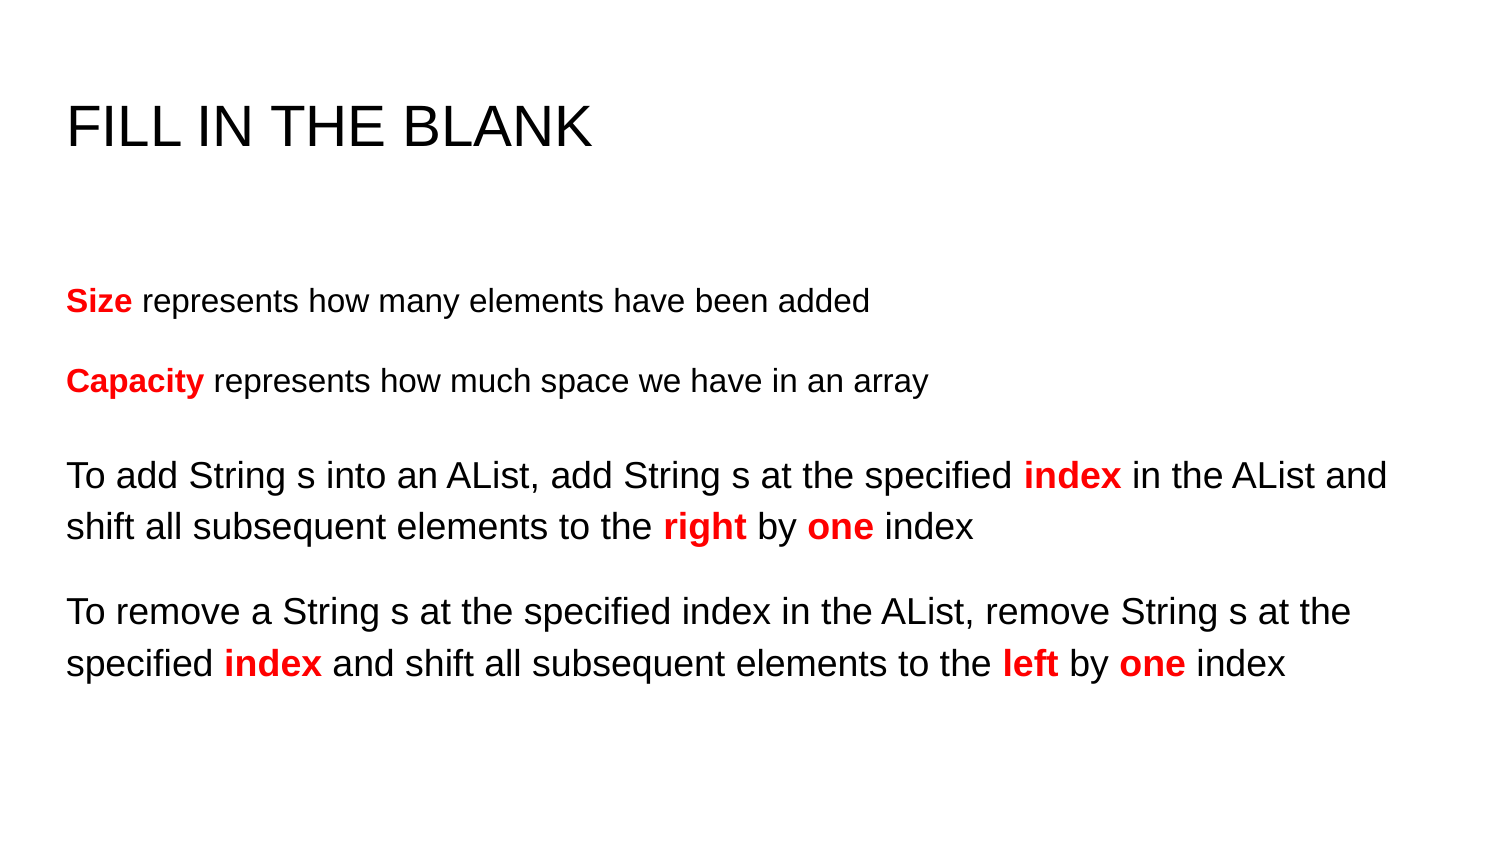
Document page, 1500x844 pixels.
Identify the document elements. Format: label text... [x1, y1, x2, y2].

title FILL IN THE BLANK [51, 72, 1449, 167]
list Size represents how many elements have been added Capacity represents how much space we have in an array To add String s into an AList, add String s at the specified index in the AList and shift all subsequent elements to the right by one index To remove a String s at the specified index in the AList, remove String s at the specified index and shift all subsequent elements to the left by one index [51, 264, 1449, 825]
